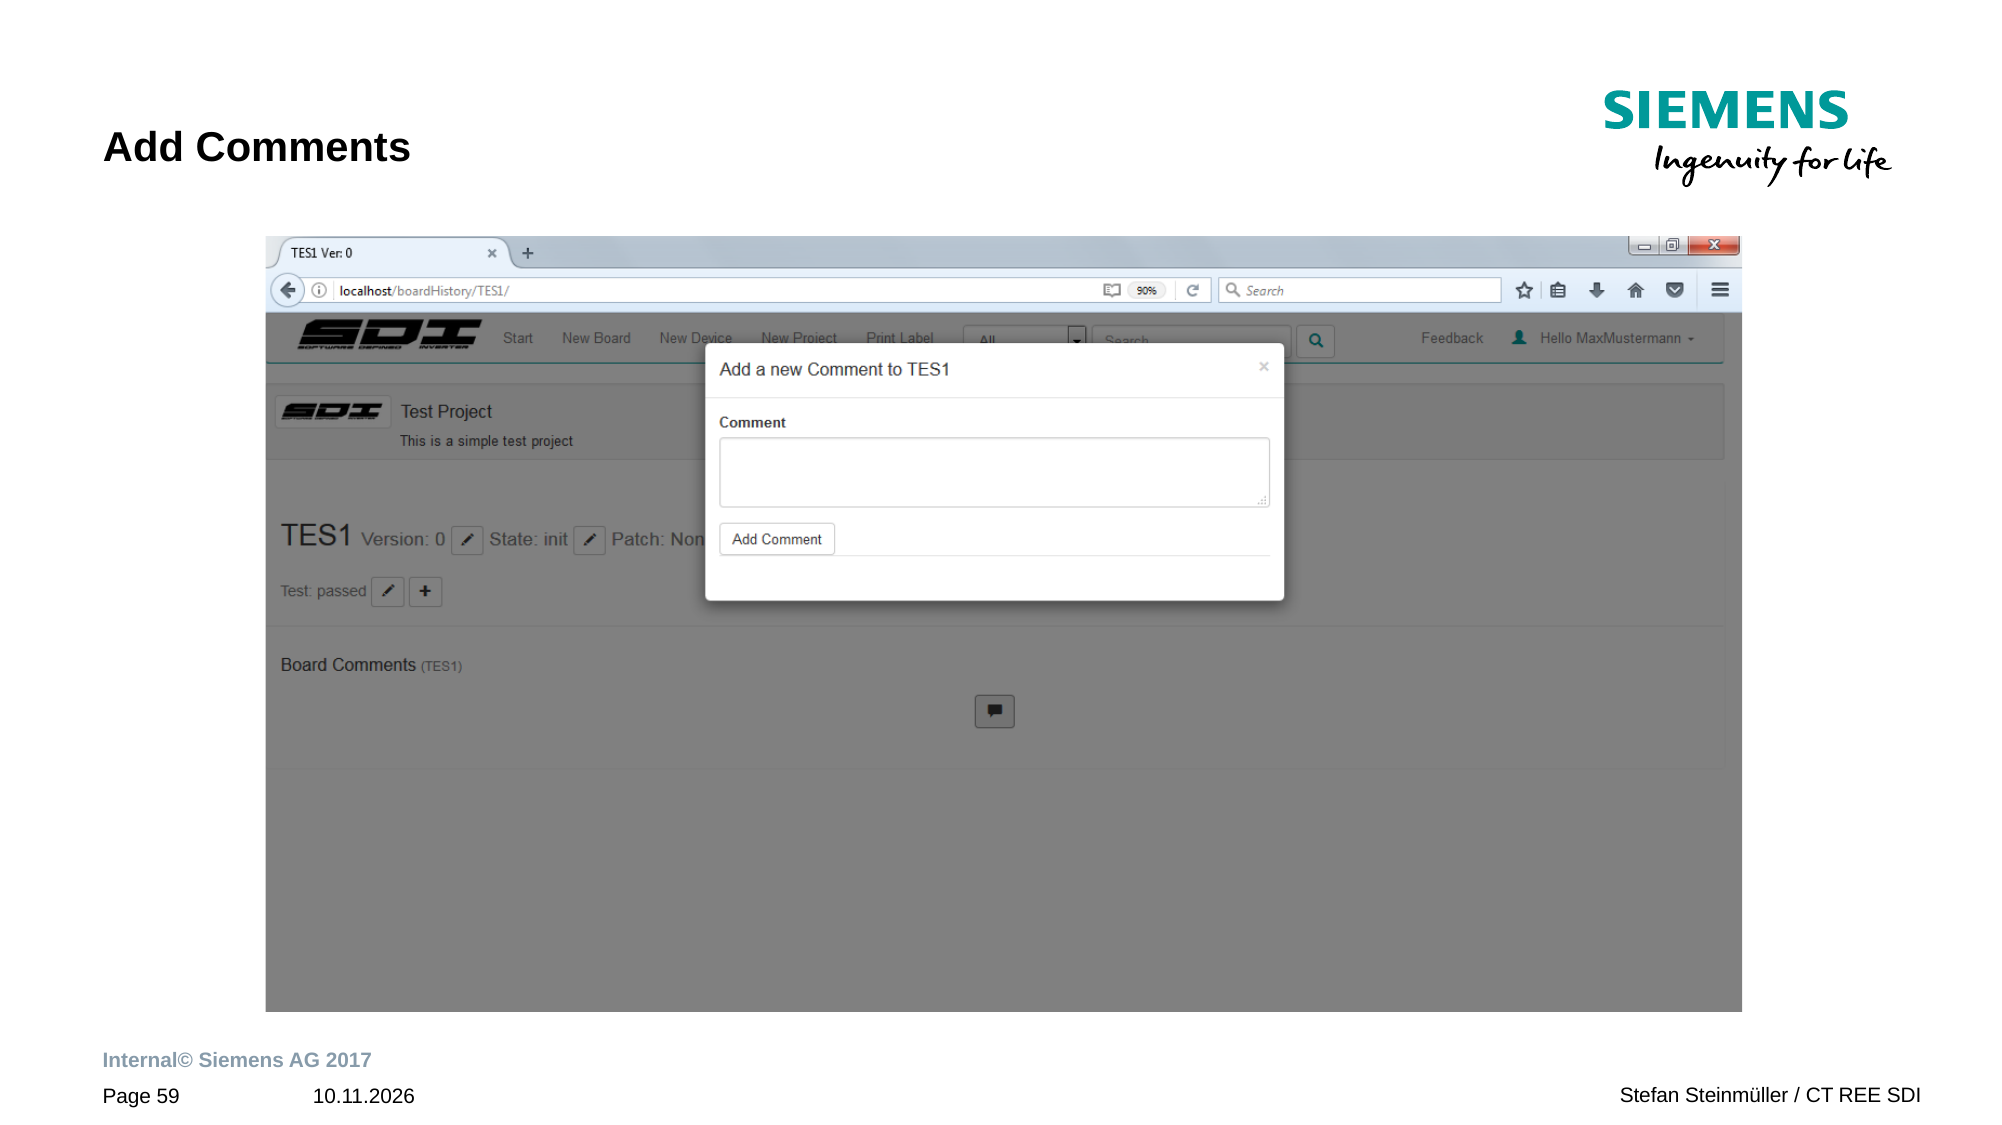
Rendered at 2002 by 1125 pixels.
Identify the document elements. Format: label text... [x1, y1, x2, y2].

picture [0, 231, 2001, 1012]
slide_number Page 59 [0, 1082, 290, 1125]
footer Stefan Steinmüller / CT REE SDI [621, 1082, 2001, 1125]
title Add Comments [102, 68, 1450, 209]
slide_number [290, 1082, 621, 1125]
